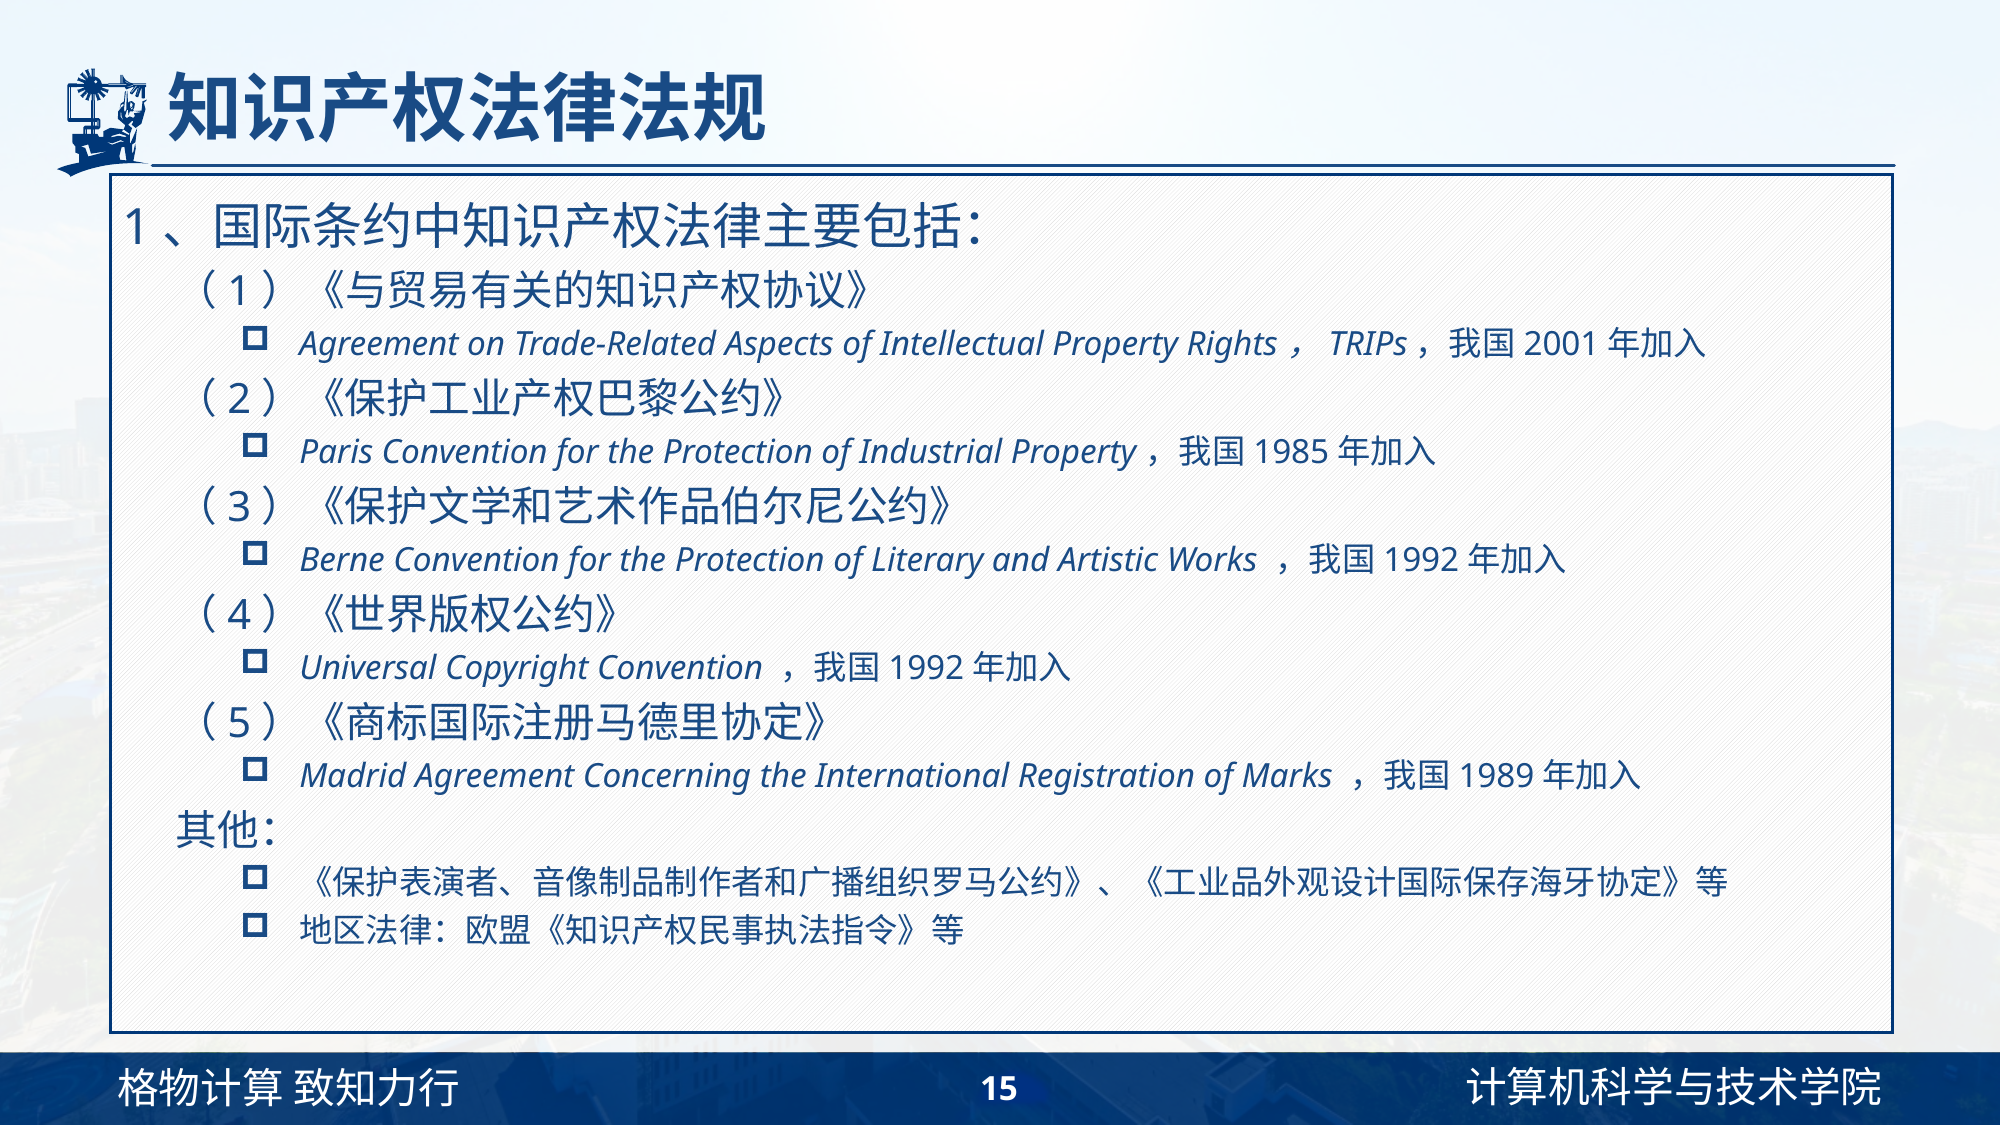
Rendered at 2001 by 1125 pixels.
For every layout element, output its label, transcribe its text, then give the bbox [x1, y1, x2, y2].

slide_number 15 [947, 1059, 1050, 1120]
title 知识产权法律法规 [152, 56, 1893, 166]
list 1、国际条约中知识产权法律主要包括： （1）《与贸易有关的知识产权协议》 Agreement on Trade-Related Aspects of Intellectual Property Rights，TRIPs，我国2001年加入 （2）《保护工业产权巴黎公约》 Paris Convention for the Protection of Industrial Property，我国1985年加入 （3）《保护文学和艺术作品伯尔尼公约》 Berne Convention for the Protection of Literary and Artistic Works ，我国1992年加入 （4）《世界版权公约》 Universal Copyright Convention ，我国1992年加入 （5）《商标国际注册马德里协定》 Madrid Agreement Concerning the International Registration of Marks ，我国1989年加入 其他： 《保护表演者、音像制品制作者和广播组织罗马公约》、《工业品外观设计国际保存海牙协定》等 地区法律：欧盟《知识产权民事执法指令》等 [109, 174, 1894, 1034]
